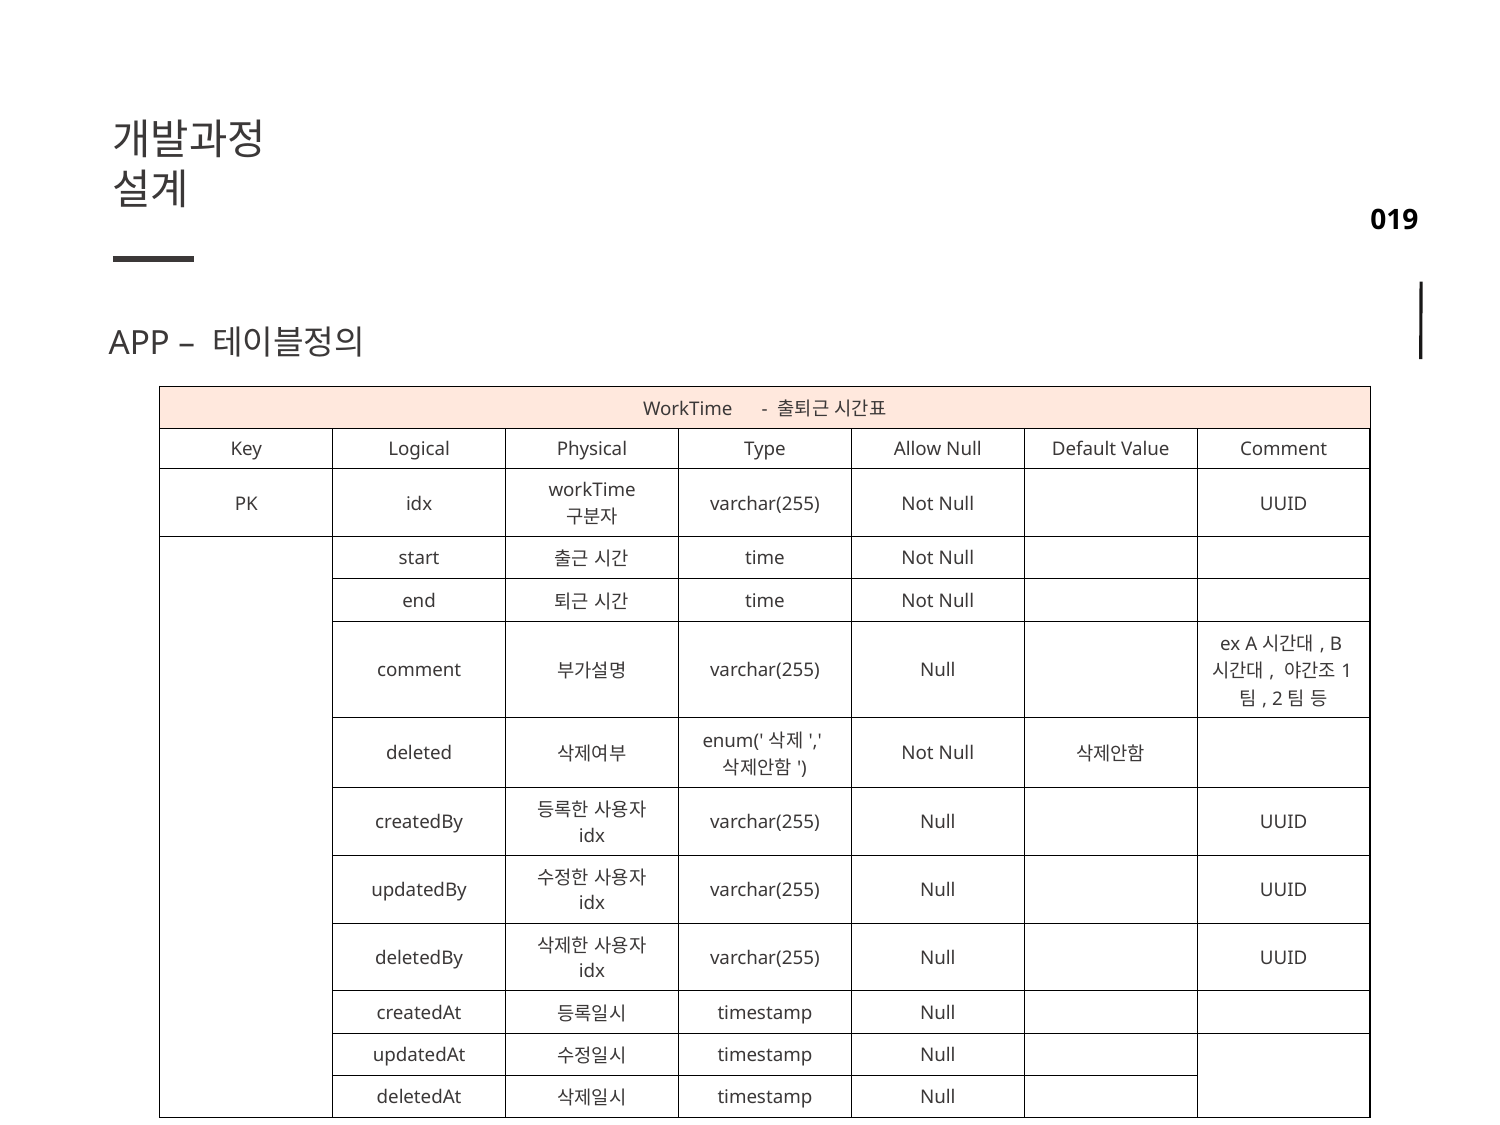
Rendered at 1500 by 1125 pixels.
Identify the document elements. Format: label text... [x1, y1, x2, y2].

table_cell [1025, 991, 1197, 1033]
table_cell UUID [1198, 469, 1369, 536]
table_cell start [333, 537, 505, 578]
text_box 개발과정 설계 [97, 105, 282, 220]
table_cell Logical [333, 429, 505, 468]
table_cell [1025, 469, 1197, 536]
table_cell createdAt [333, 991, 505, 1033]
table_cell updatedBy [333, 856, 505, 923]
table_cell Null [852, 991, 1024, 1033]
table_cell ex A시간대, B시간대, 야간조1팀, 2팀 등 [1198, 622, 1369, 717]
table_cell Key [160, 429, 332, 468]
table_cell UUID [1198, 788, 1369, 855]
table_cell PK [160, 469, 332, 536]
table_cell [1025, 1076, 1197, 1117]
table_cell 삭제한 사용자 idx [506, 924, 678, 990]
table_cell varchar(255) [679, 622, 851, 717]
table_cell Not Null [852, 537, 1024, 578]
table_cell idx [333, 469, 505, 536]
table_cell [1198, 537, 1369, 578]
table_cell varchar(255) [679, 788, 851, 855]
table_cell [1025, 1034, 1197, 1075]
table_cell time [679, 537, 851, 578]
table_cell UUID [1198, 924, 1369, 990]
table_cell updatedAt [333, 1034, 505, 1075]
table_cell [1025, 622, 1197, 717]
table_cell 등록한 사용자 idx [506, 788, 678, 855]
table_cell [1025, 924, 1197, 990]
table_cell 삭제일시 [506, 1076, 678, 1117]
table_cell time [679, 579, 851, 621]
table_cell [1198, 991, 1369, 1033]
table_cell 부가설명 [506, 622, 678, 717]
table_cell Comment [1198, 429, 1369, 468]
table_cell timestamp [679, 1034, 851, 1075]
table_cell [1198, 579, 1369, 621]
table_cell timestamp [679, 991, 851, 1033]
table_cell [1198, 1034, 1369, 1075]
table_cell createdBy [333, 788, 505, 855]
table_cell Not Null [852, 579, 1024, 621]
table_cell [1025, 856, 1197, 923]
table_cell [1025, 579, 1197, 621]
table_cell varchar(255) [679, 856, 851, 923]
table_cell Allow Null [852, 429, 1024, 468]
table_cell Default Value [1025, 429, 1197, 468]
table_cell [1198, 1075, 1369, 1117]
table_cell varchar(255) [679, 924, 851, 990]
table_cell deletedBy [333, 924, 505, 990]
table_cell varchar(255) [679, 469, 851, 536]
table_cell Not Null [852, 718, 1024, 787]
table_cell Null [852, 622, 1024, 717]
table_cell deleted [333, 718, 505, 787]
table_cell 퇴근 시간 [506, 579, 678, 621]
table_cell 출근 시간 [506, 537, 678, 578]
table_cell Null [852, 924, 1024, 990]
table_cell timestamp [679, 1076, 851, 1117]
table_cell [1025, 537, 1197, 578]
table_cell 수정일시 [506, 1034, 678, 1075]
text_box APP – 테이블정의 [93, 313, 380, 369]
table_cell Type [679, 429, 851, 468]
table_cell Physical [506, 429, 678, 468]
table_cell 수정한 사용자 idx [506, 856, 678, 923]
table_cell 삭제여부 [506, 718, 678, 787]
table_cell UUID [1198, 856, 1369, 923]
table_cell 등록일시 [506, 991, 678, 1033]
table_cell [1198, 718, 1369, 787]
table_cell comment [333, 622, 505, 717]
table_cell deletedAt [333, 1076, 505, 1117]
table_cell [1025, 788, 1197, 855]
table_cell enum('삭제','삭제안함') [679, 718, 851, 787]
table_cell [160, 537, 332, 1117]
table_cell Null [852, 1034, 1024, 1075]
table_cell 삭제안함 [1025, 718, 1197, 787]
table_cell end [333, 579, 505, 621]
table_cell Not Null [852, 469, 1024, 536]
table_cell Null [852, 856, 1024, 923]
table_cell Null [852, 788, 1024, 855]
table_cell workTime 구분자 [506, 469, 678, 536]
table_cell Null [852, 1076, 1024, 1117]
table_header WorkTime - 출퇴근 시간표 [160, 387, 1370, 428]
